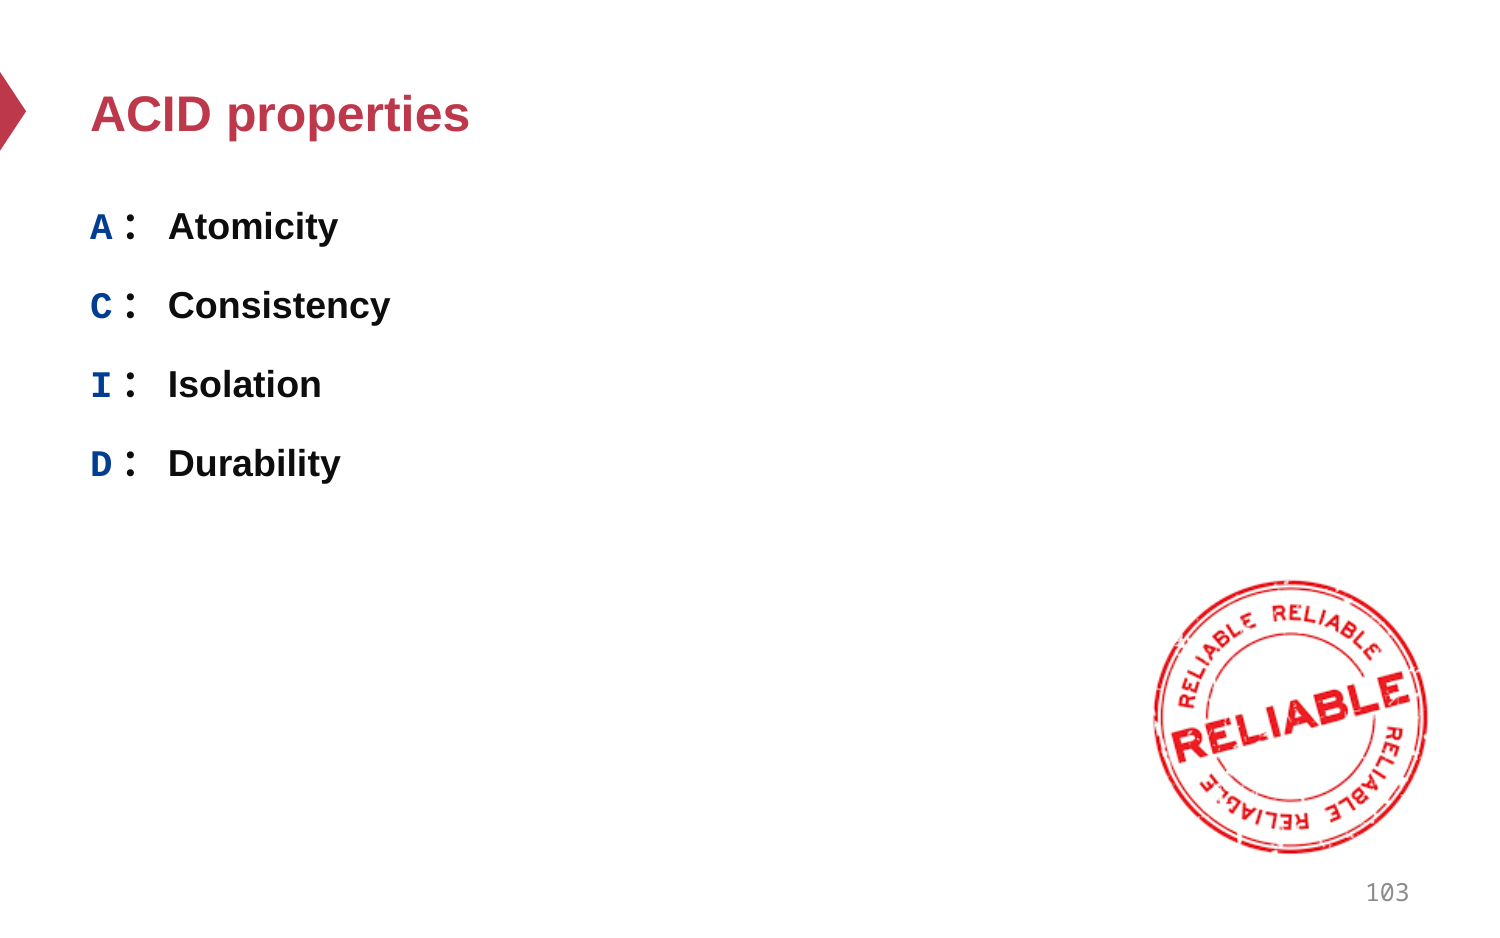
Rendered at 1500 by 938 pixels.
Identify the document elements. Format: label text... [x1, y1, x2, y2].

list A：Atomicity C：Consistency I：Isolation D：Durability [75, 185, 1425, 804]
picture [1074, 574, 1500, 860]
slide_number 103 [1074, 868, 1425, 919]
title ACID properties [75, 37, 1425, 185]
